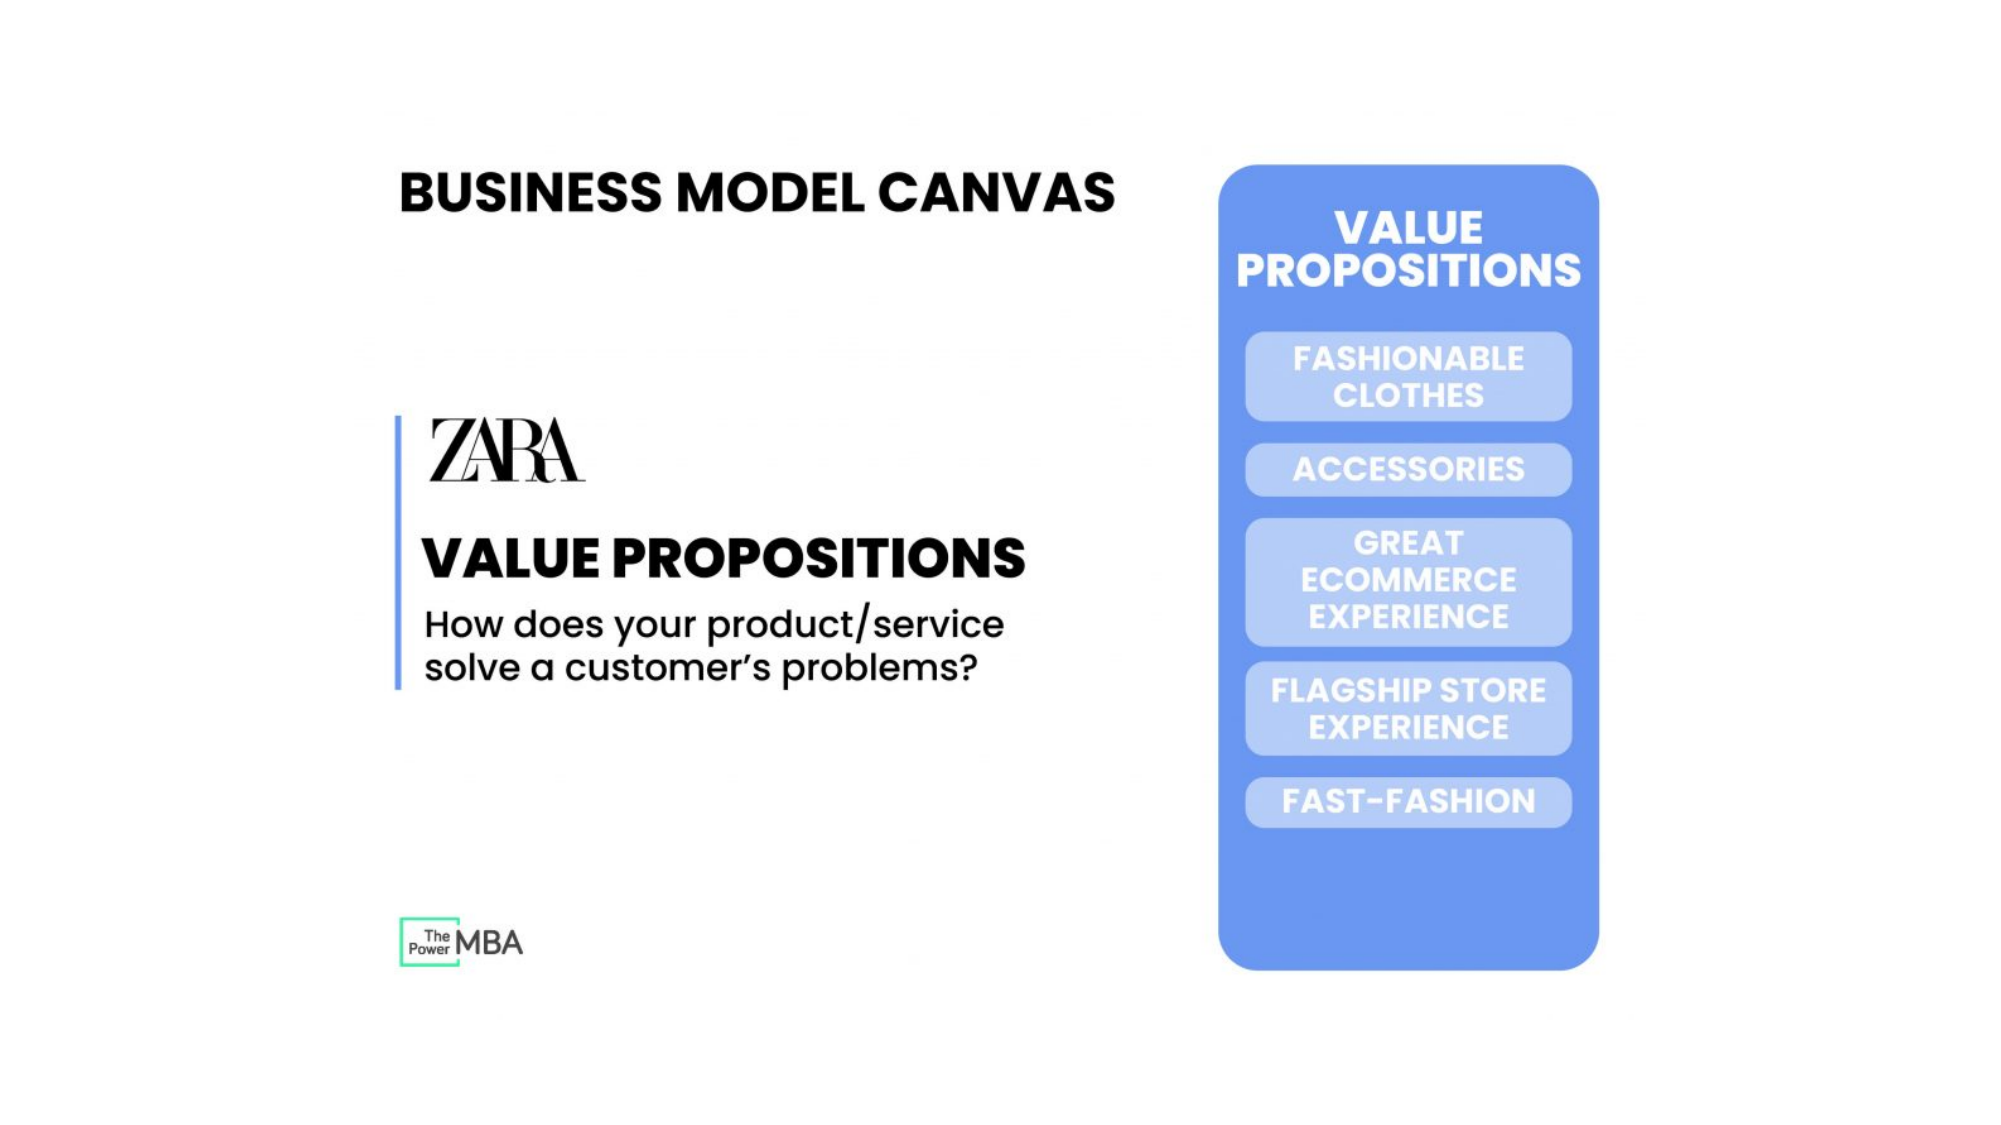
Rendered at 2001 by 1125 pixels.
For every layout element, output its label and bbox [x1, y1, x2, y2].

picture [354, 105, 1646, 1020]
